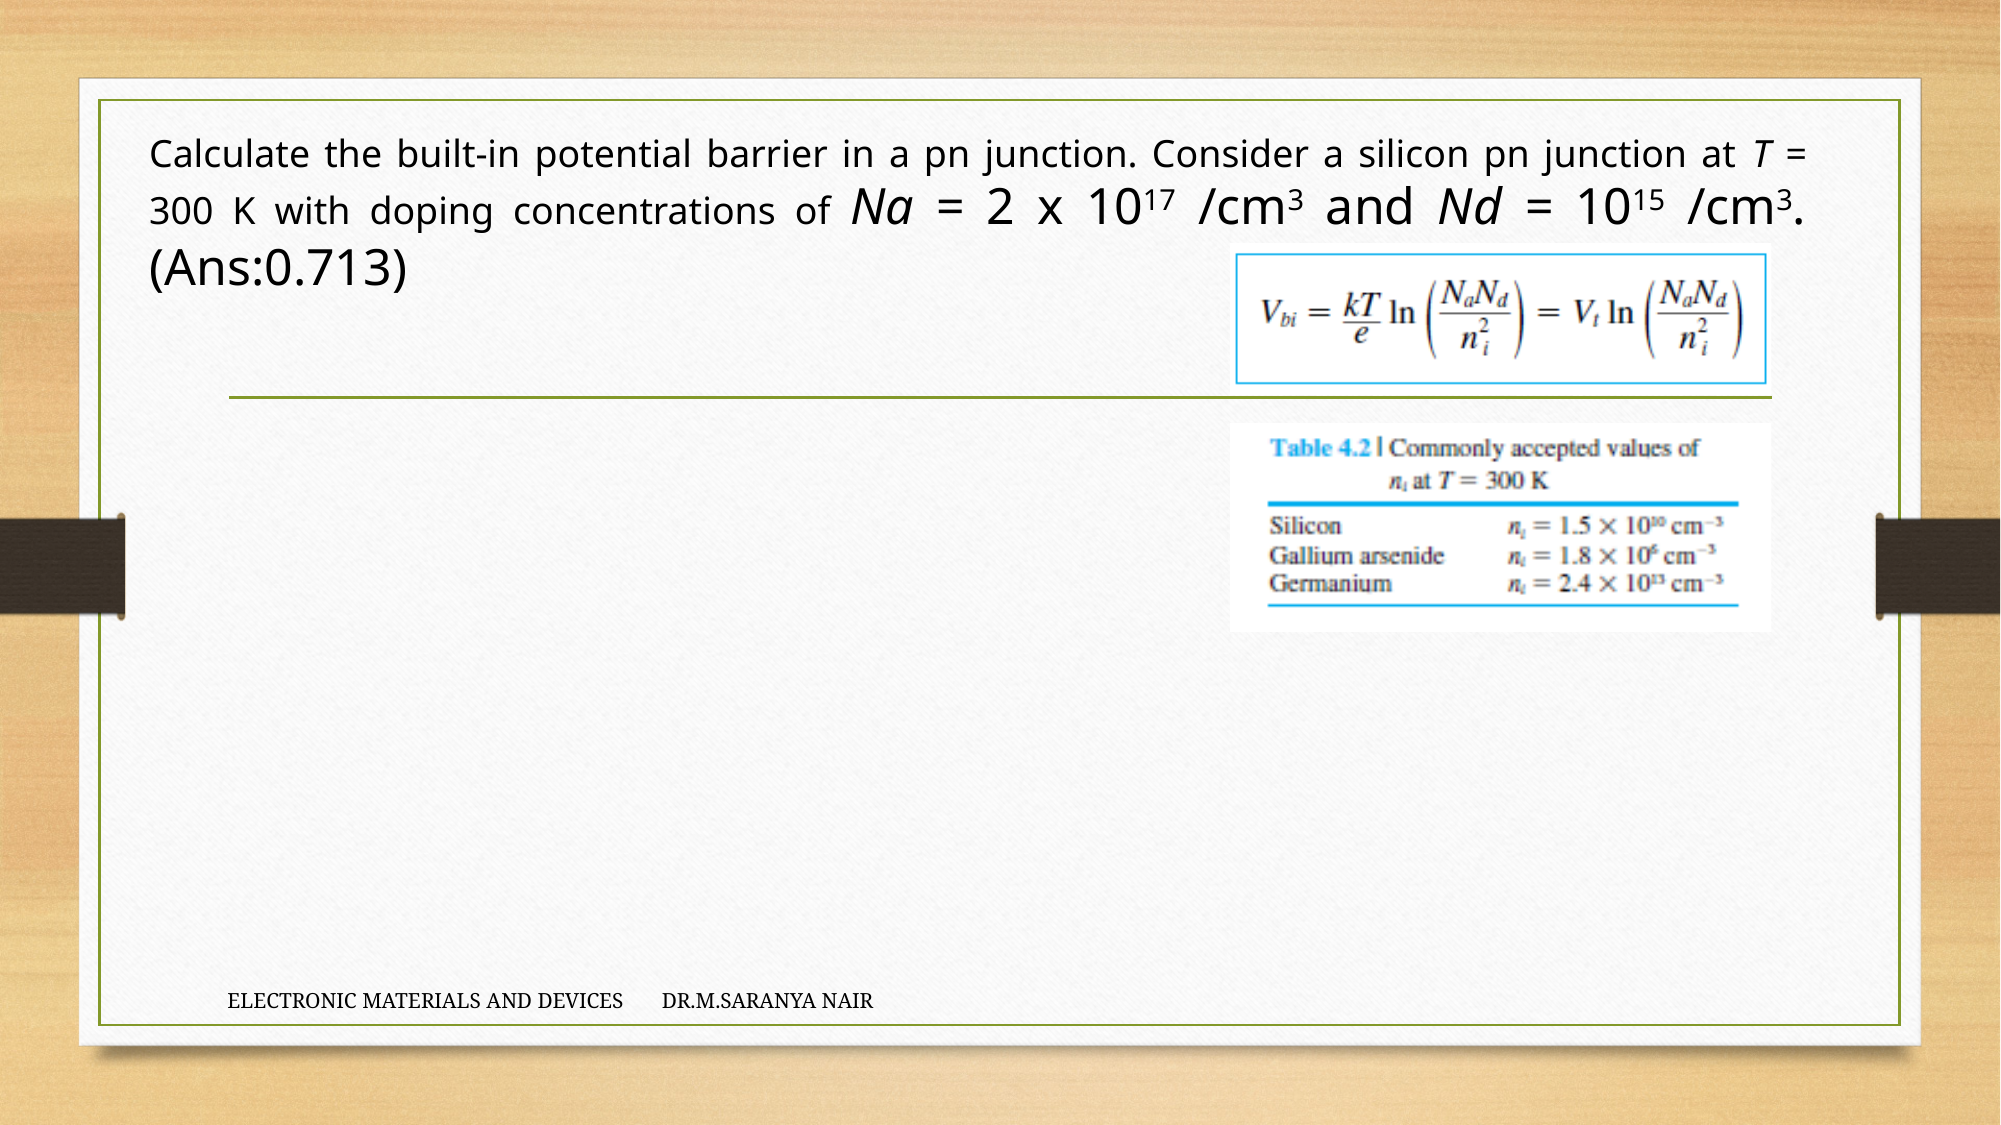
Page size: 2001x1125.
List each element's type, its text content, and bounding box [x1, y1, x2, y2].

footer ELECTRONIC MATERIALS AND DEVICES DR.M.SARANYA NAIR [212, 979, 1411, 1025]
text_box Calculate the built-in potential barrier in a pn junction. Consider a silicon pn junction at T = 300 K with doping concentrations of Na = 2 x 1017 /cm3 and Nd = 1015 /cm3. (Ans:0.713) [134, 122, 1822, 303]
picture [0, 0, 2001, 1125]
